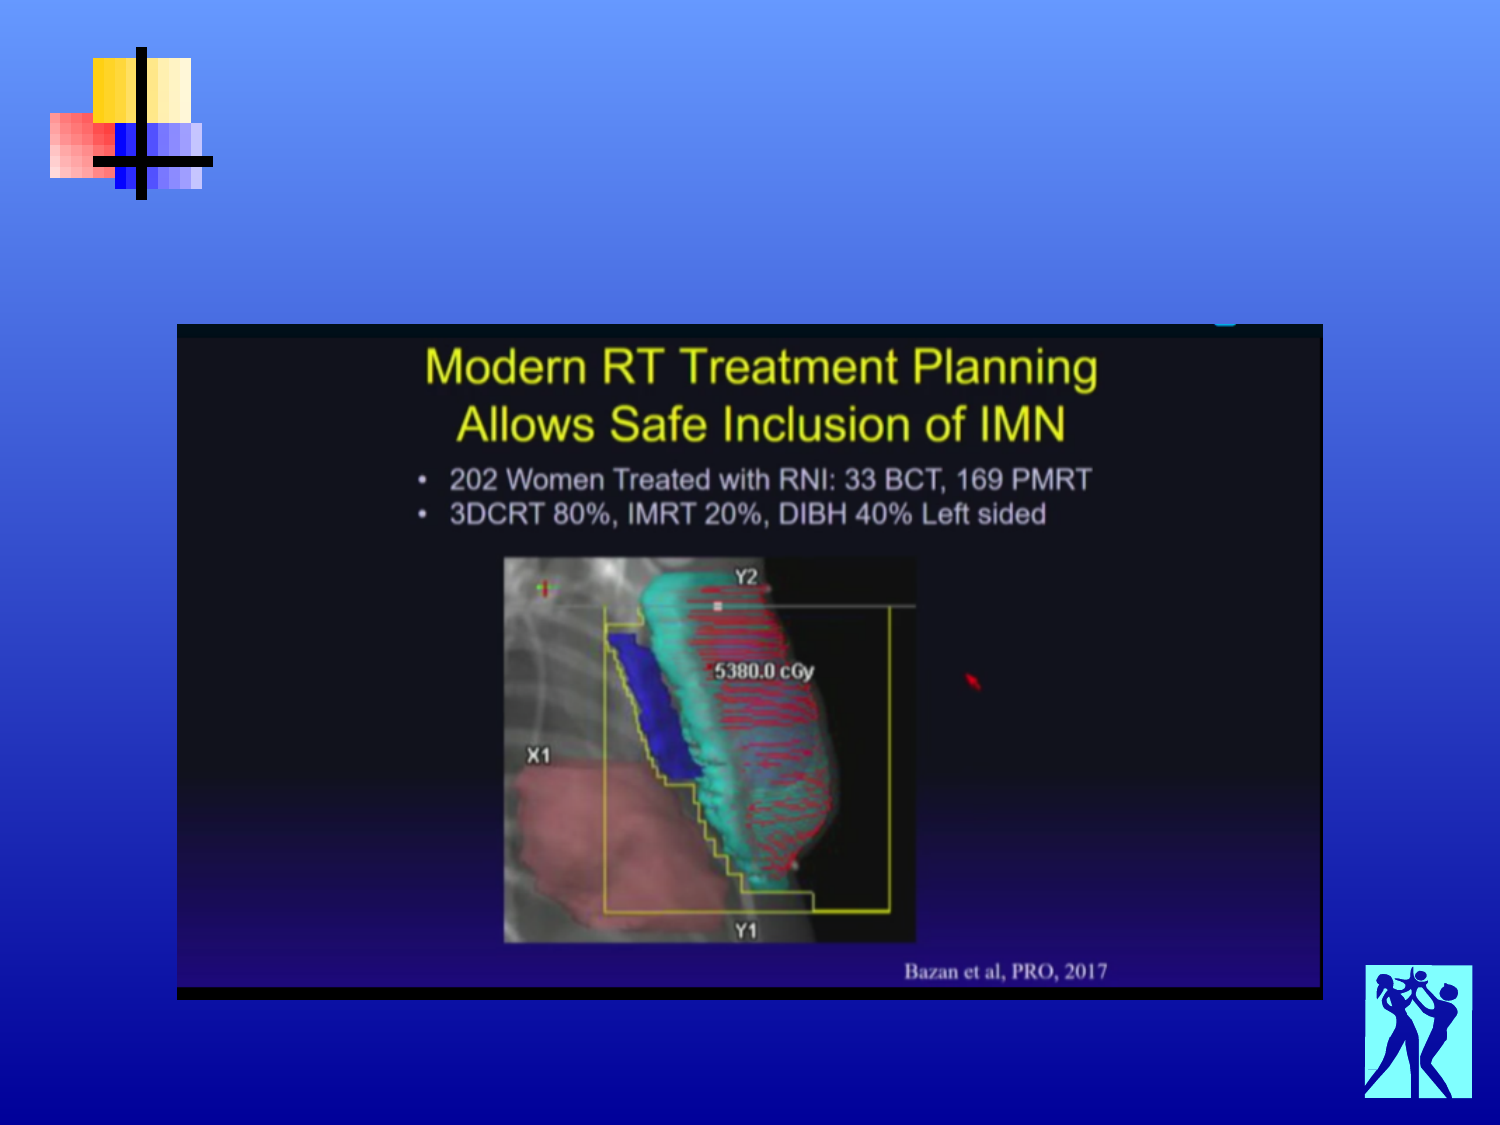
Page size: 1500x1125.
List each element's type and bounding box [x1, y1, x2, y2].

list [177, 324, 1323, 1001]
picture [50, 37, 213, 200]
